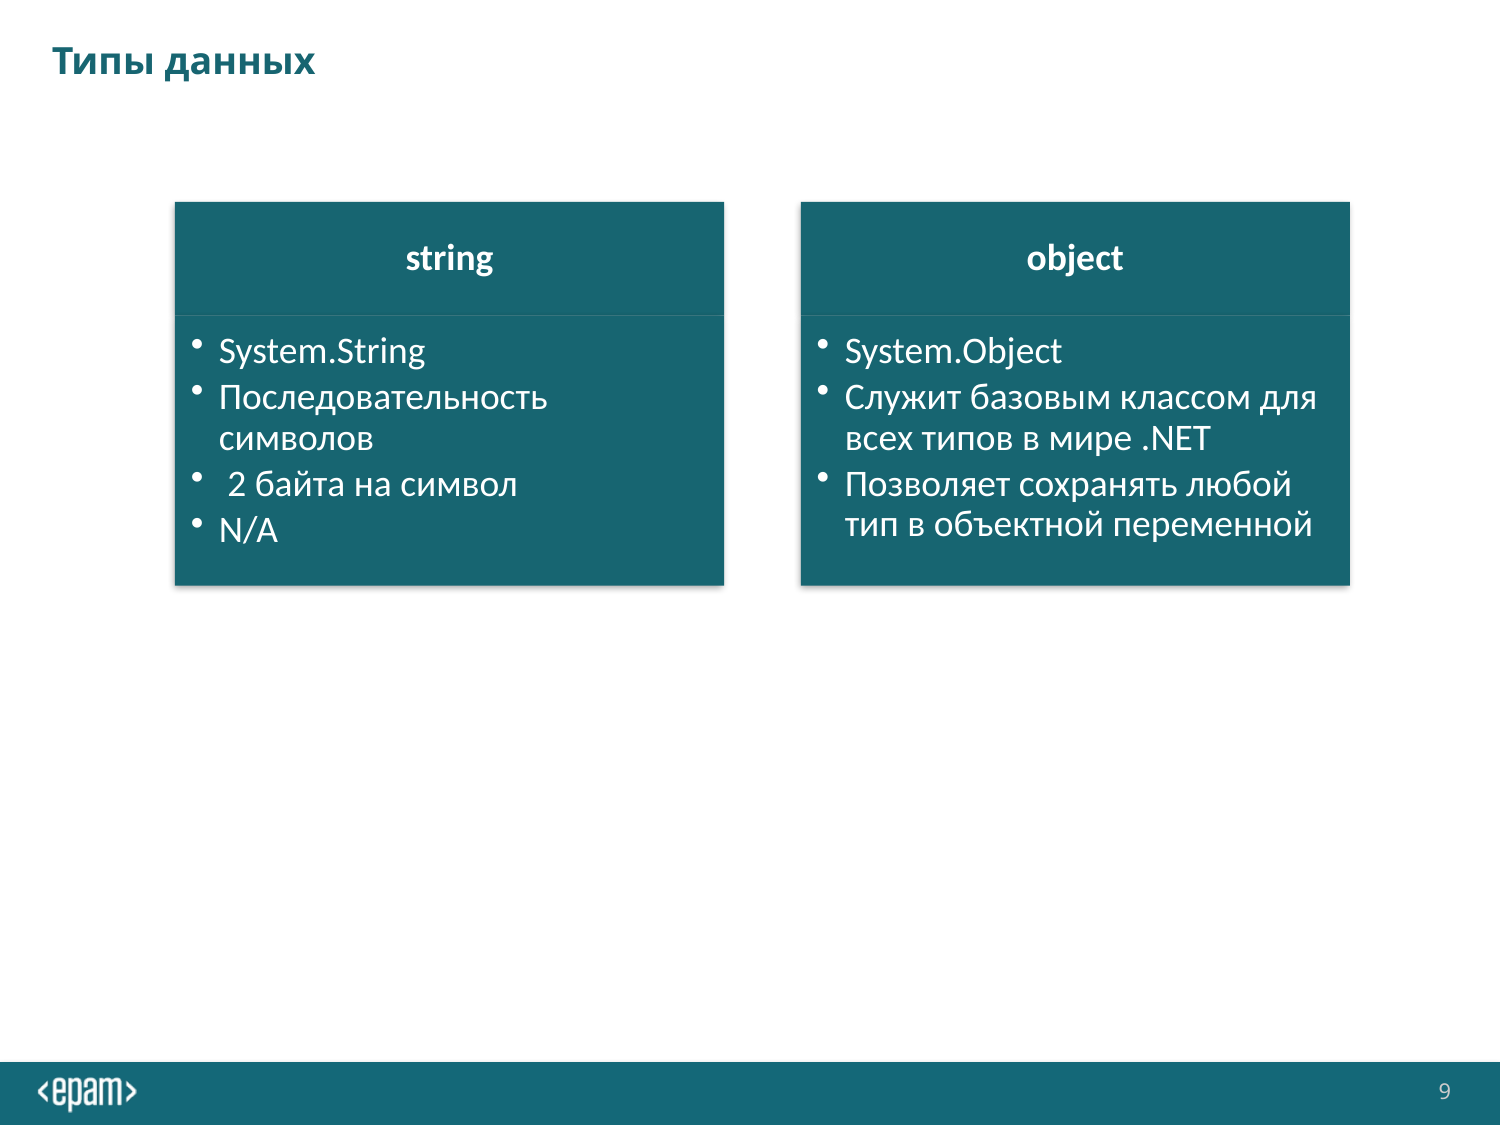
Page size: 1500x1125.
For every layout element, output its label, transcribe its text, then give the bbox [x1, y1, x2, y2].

title Типы данных [37, 29, 1469, 90]
text_box System.String Последовательность символов 2 байта на символ N/A [174, 315, 725, 586]
text_box System.Object Служит базовым классом для всех типов в мире .NET Позволяет сохранять любой тип в объектной переменной [800, 315, 1351, 586]
picture [37, 1077, 137, 1113]
text_box string [174, 201, 725, 315]
text_box object [800, 201, 1351, 315]
